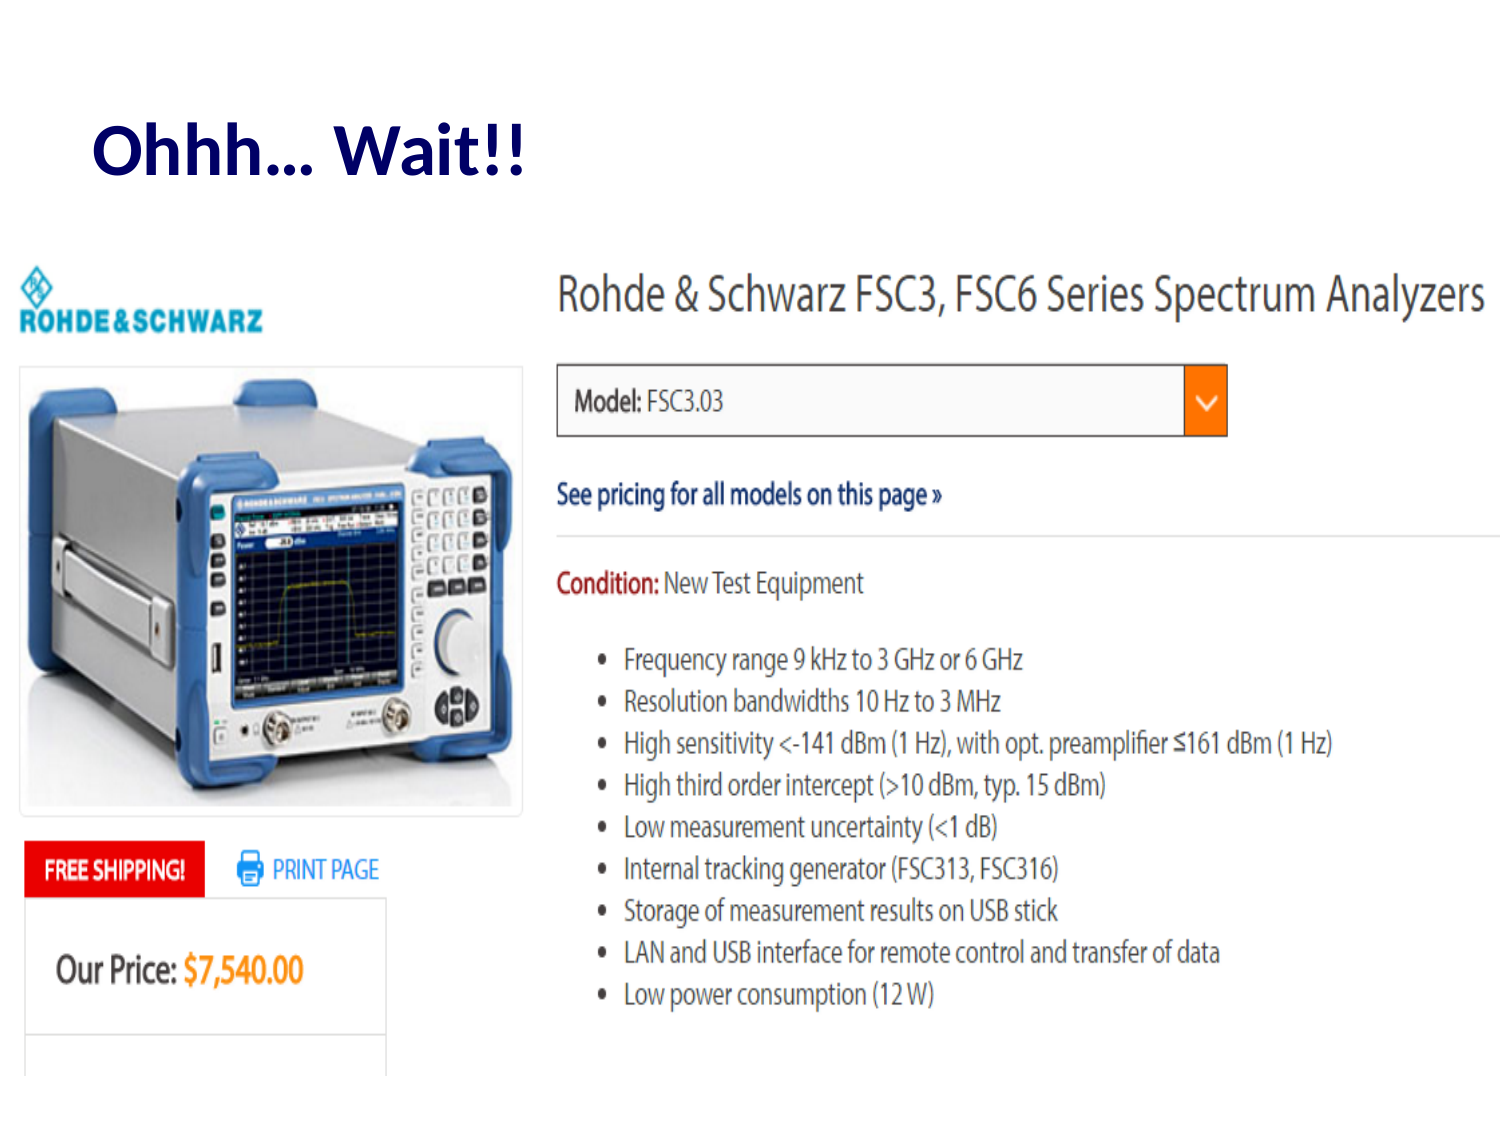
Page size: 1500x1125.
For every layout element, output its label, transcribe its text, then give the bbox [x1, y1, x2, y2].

text_box Ohhh… Wait!! [77, 93, 1354, 199]
picture [0, 219, 1500, 1076]
